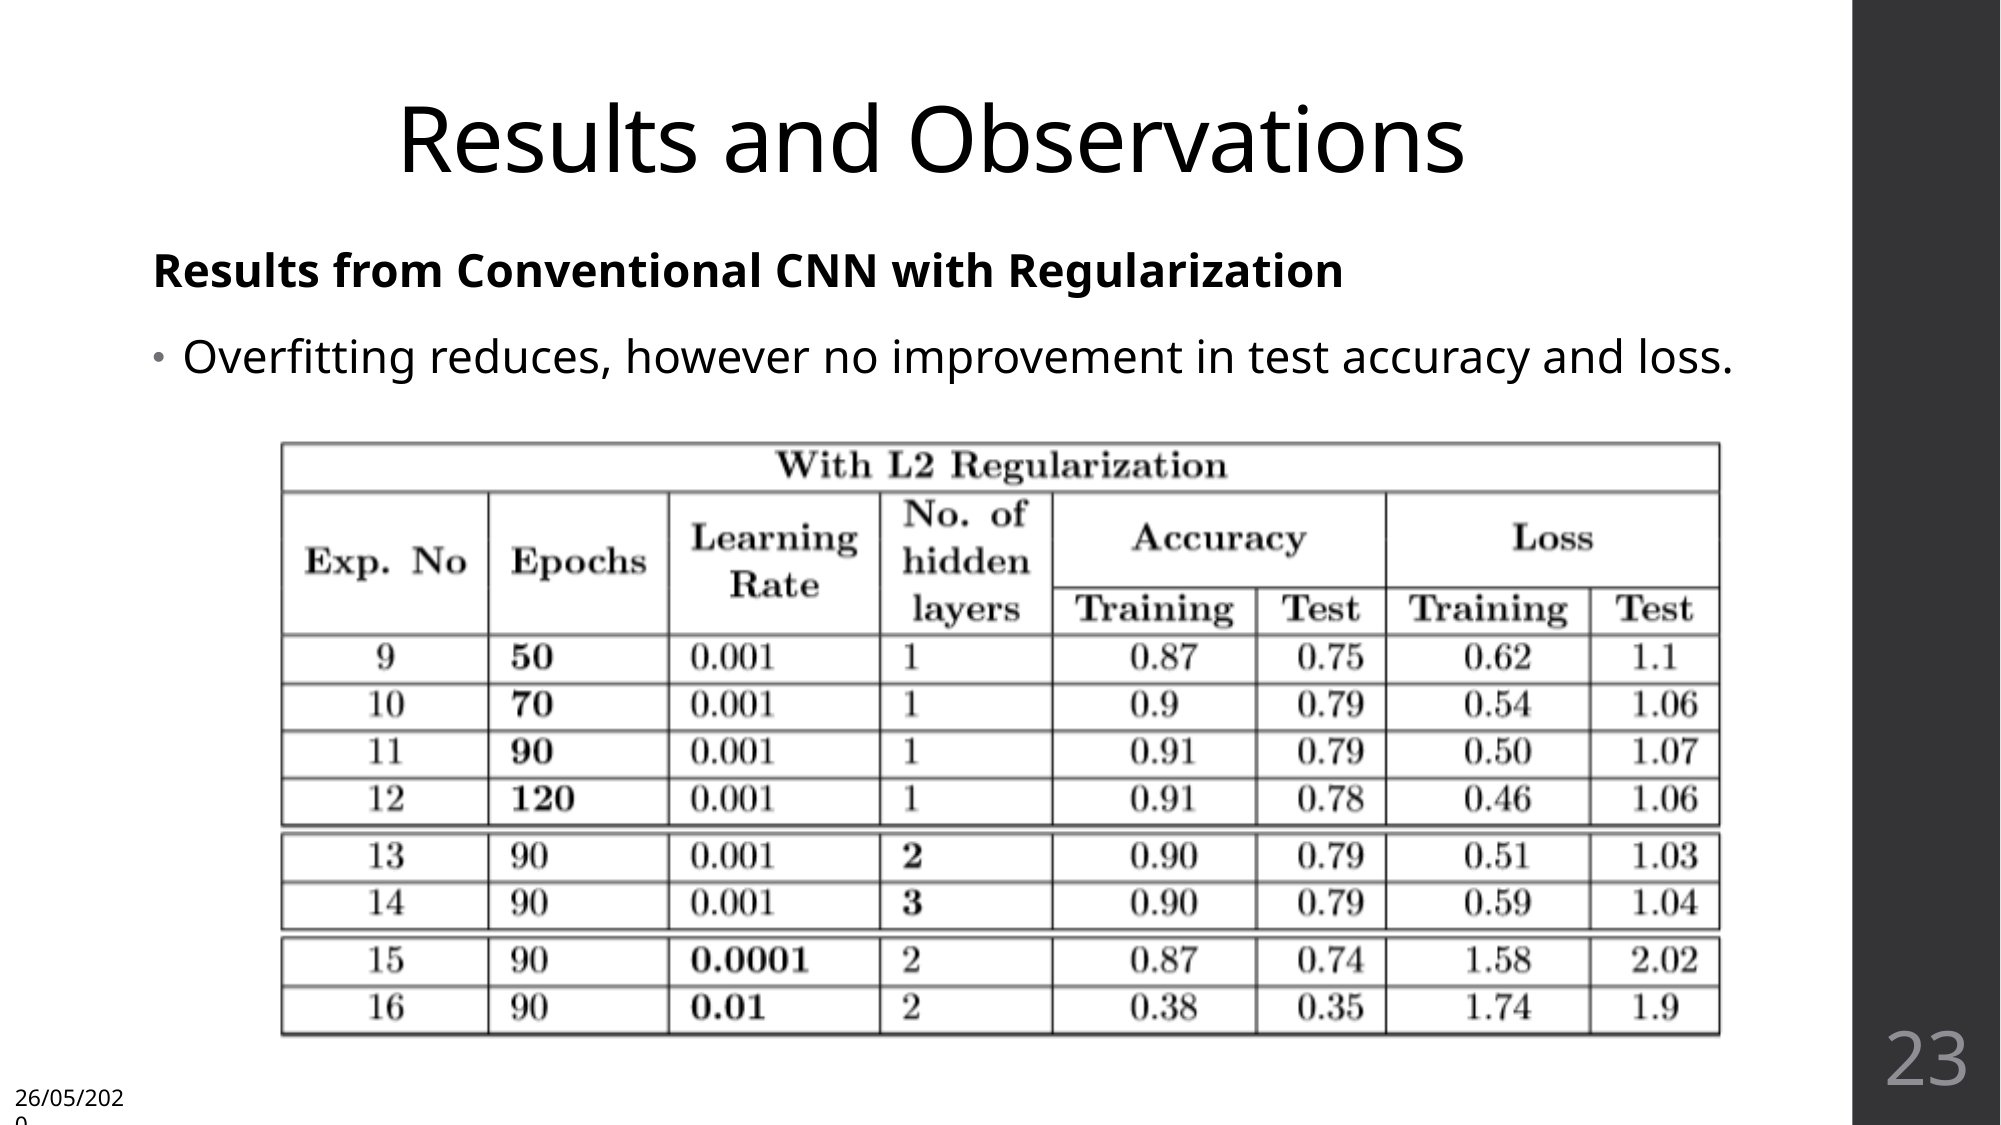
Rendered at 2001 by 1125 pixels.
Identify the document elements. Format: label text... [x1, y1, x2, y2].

picture [267, 425, 1733, 1047]
list Results from Conventional CNN with Regularization Overfitting reduces, however no improvement in test accuracy and loss. [137, 238, 1863, 1014]
title Results and Observations [137, 59, 1728, 200]
slide_number 23 [1852, 1012, 2000, 1110]
text_box 26/05/2020 [0, 1076, 150, 1125]
